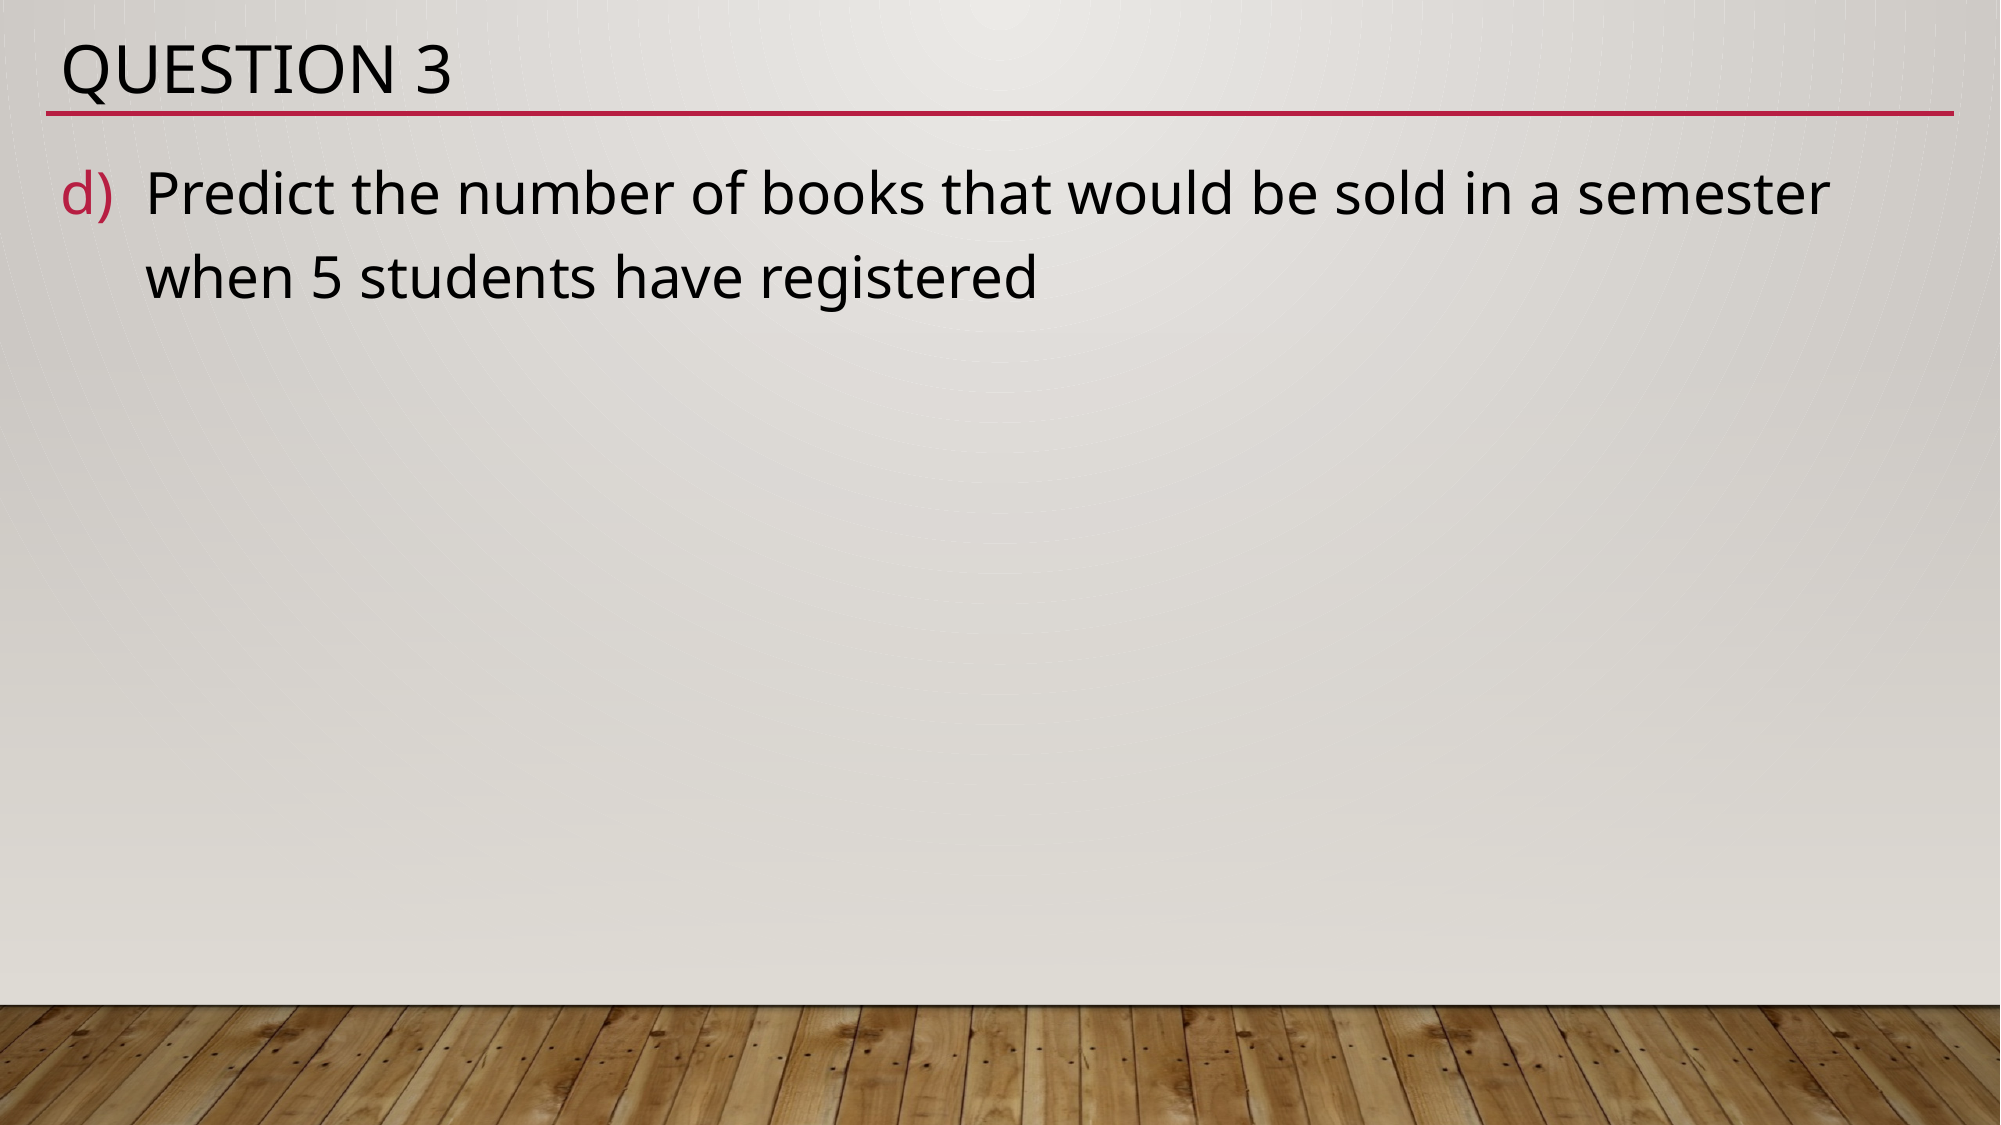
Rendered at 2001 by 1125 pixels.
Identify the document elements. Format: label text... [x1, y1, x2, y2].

title Question 3 [45, 28, 1954, 134]
picture [0, 1005, 2000, 1125]
list Predict the number of books that would be sold in a semester when 5 students have registered [45, 134, 1954, 993]
